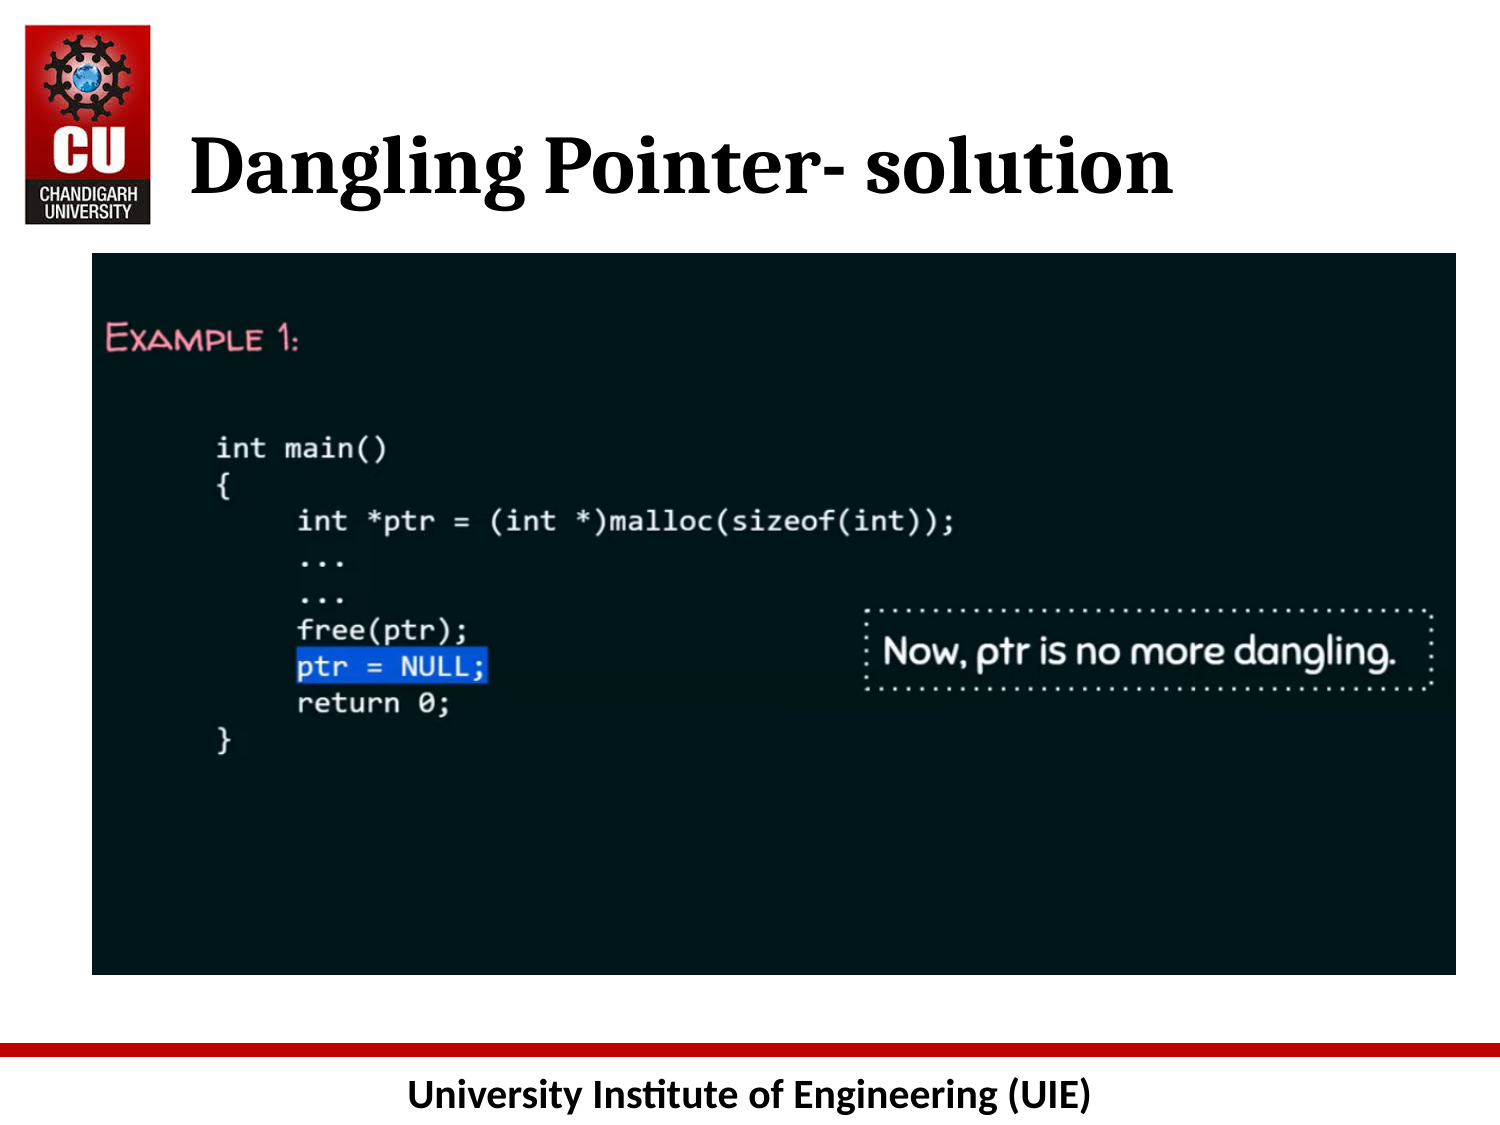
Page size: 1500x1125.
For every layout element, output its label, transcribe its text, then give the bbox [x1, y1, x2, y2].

slide_number [1059, 1042, 1397, 1103]
picture [92, 252, 1456, 975]
picture [24, 24, 151, 225]
title Dangling Pointer- solution [174, 113, 1469, 219]
